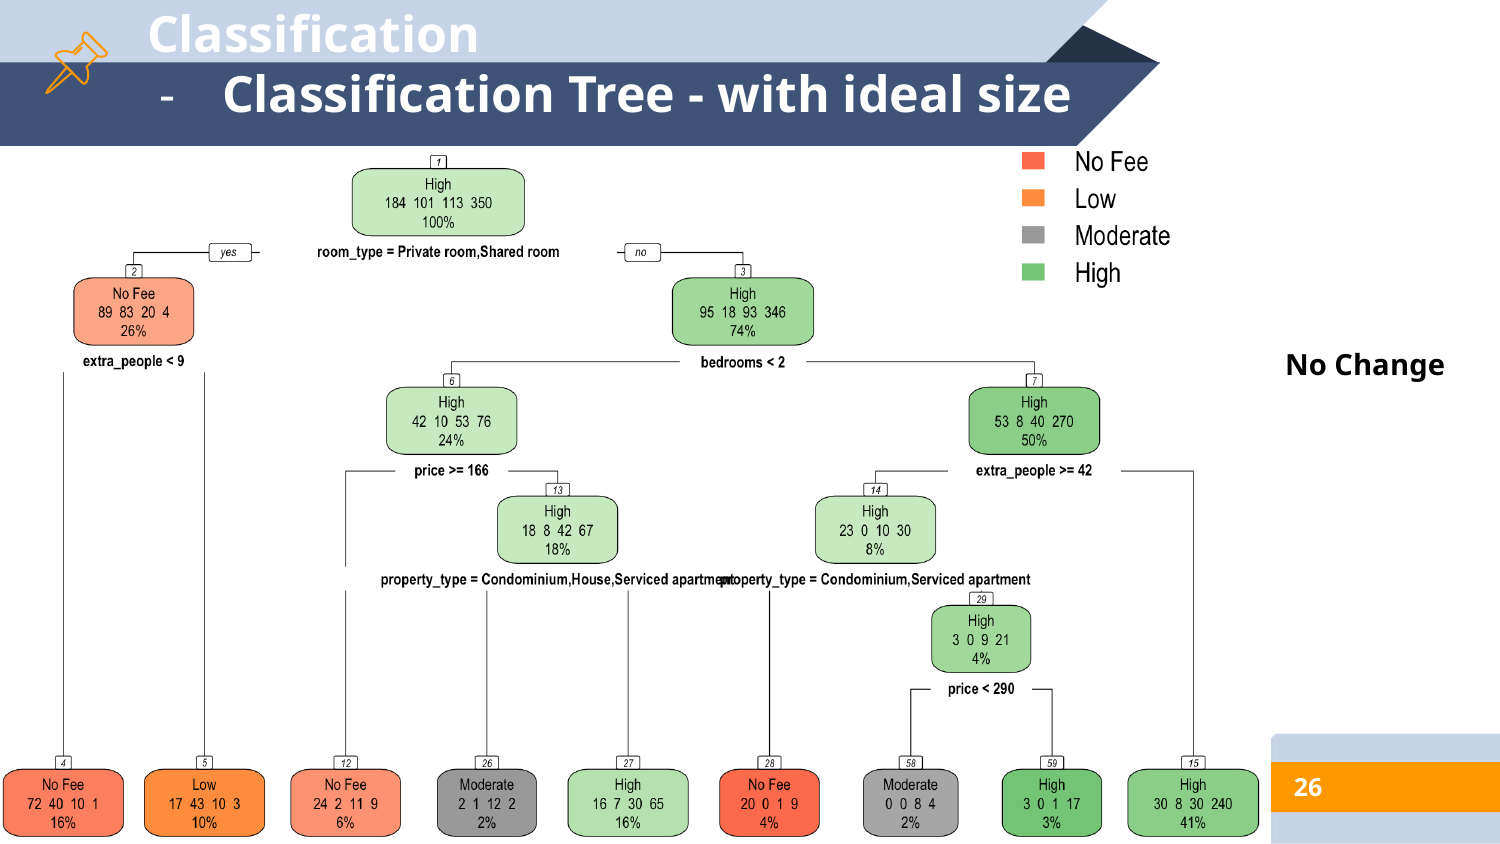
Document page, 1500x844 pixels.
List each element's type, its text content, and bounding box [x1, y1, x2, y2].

slide_number 26 [1278, 760, 1500, 813]
picture [0, 146, 1271, 844]
title Classification Classification Tree - with ideal size [132, 0, 1111, 126]
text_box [45, 32, 108, 94]
text_box No Change [1274, 330, 1462, 447]
